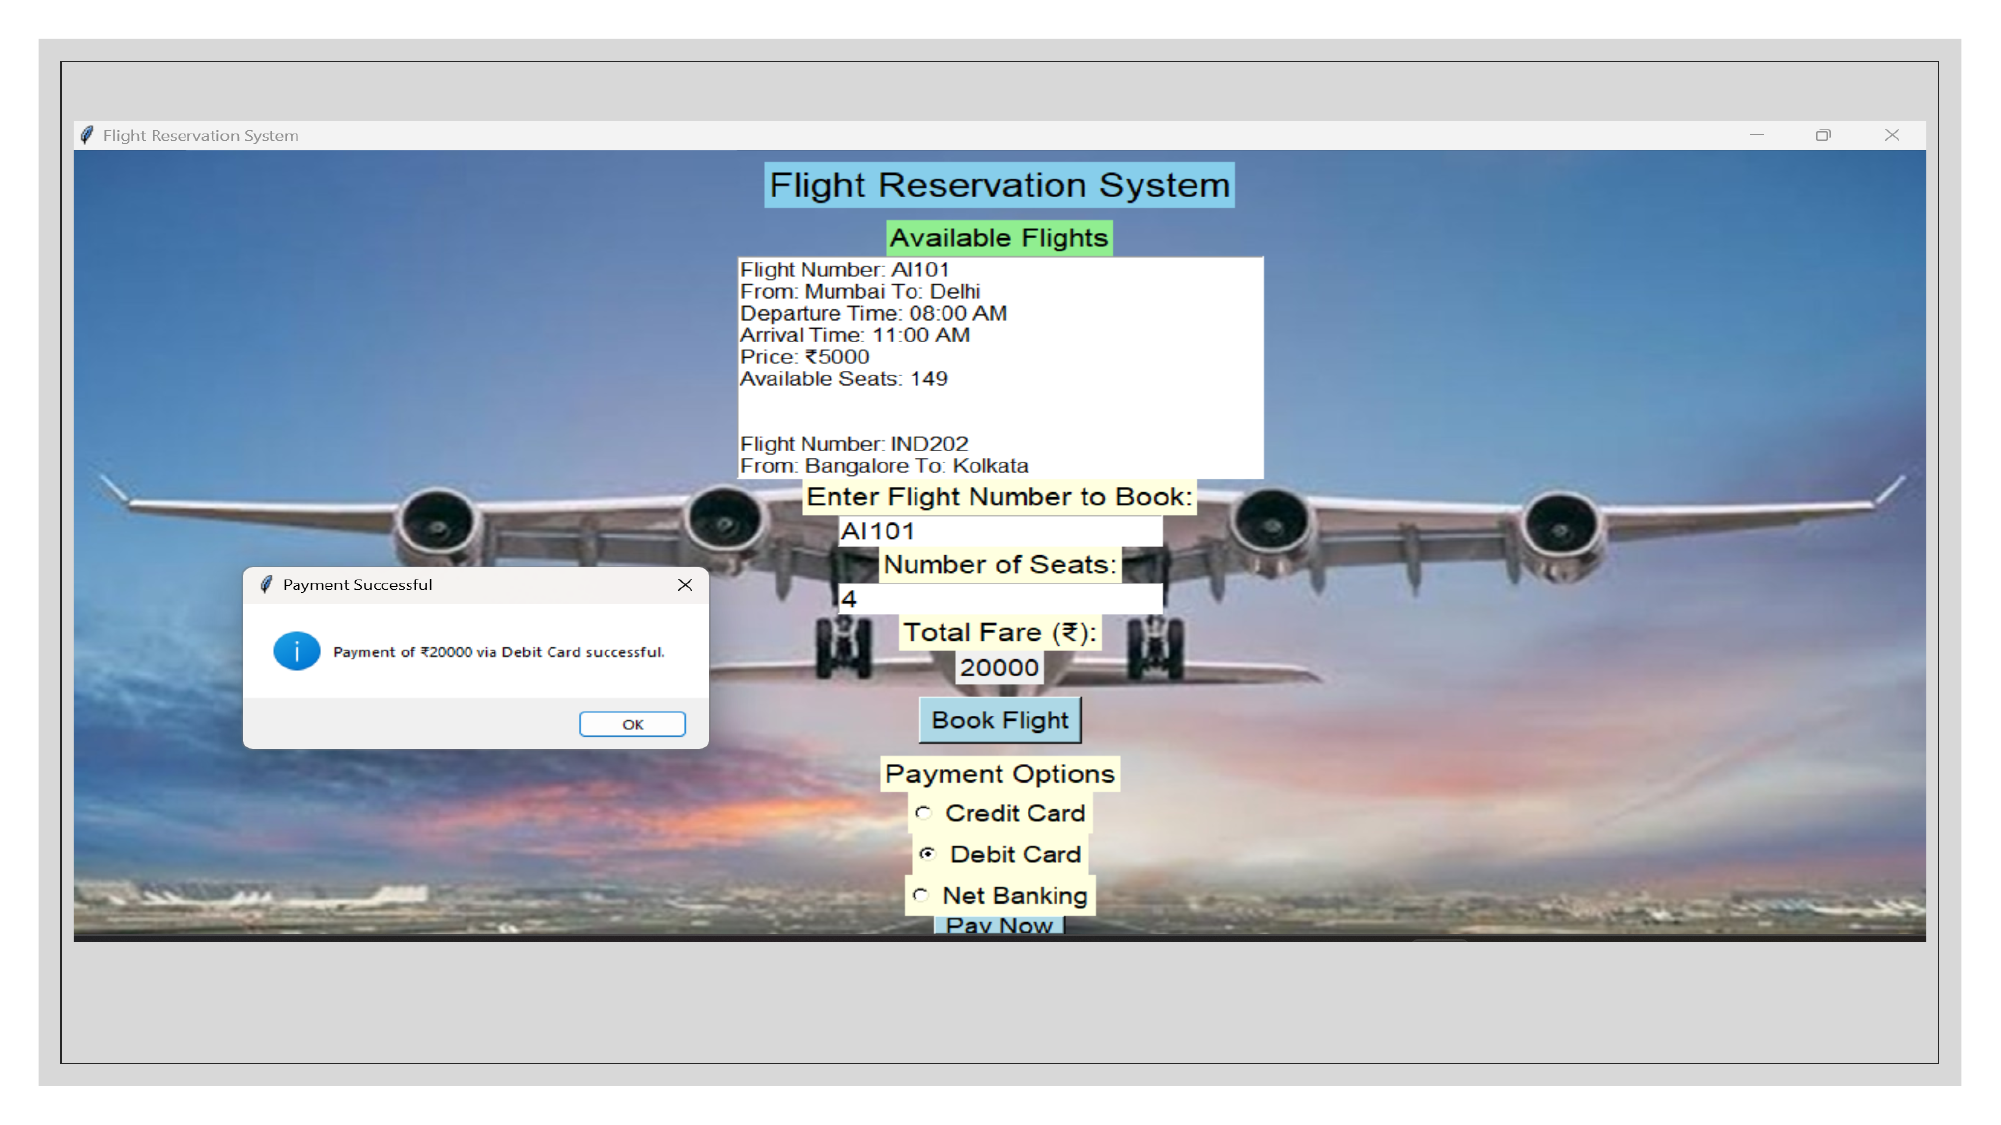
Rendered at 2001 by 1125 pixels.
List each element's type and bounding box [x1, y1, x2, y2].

list [73, 121, 1927, 942]
